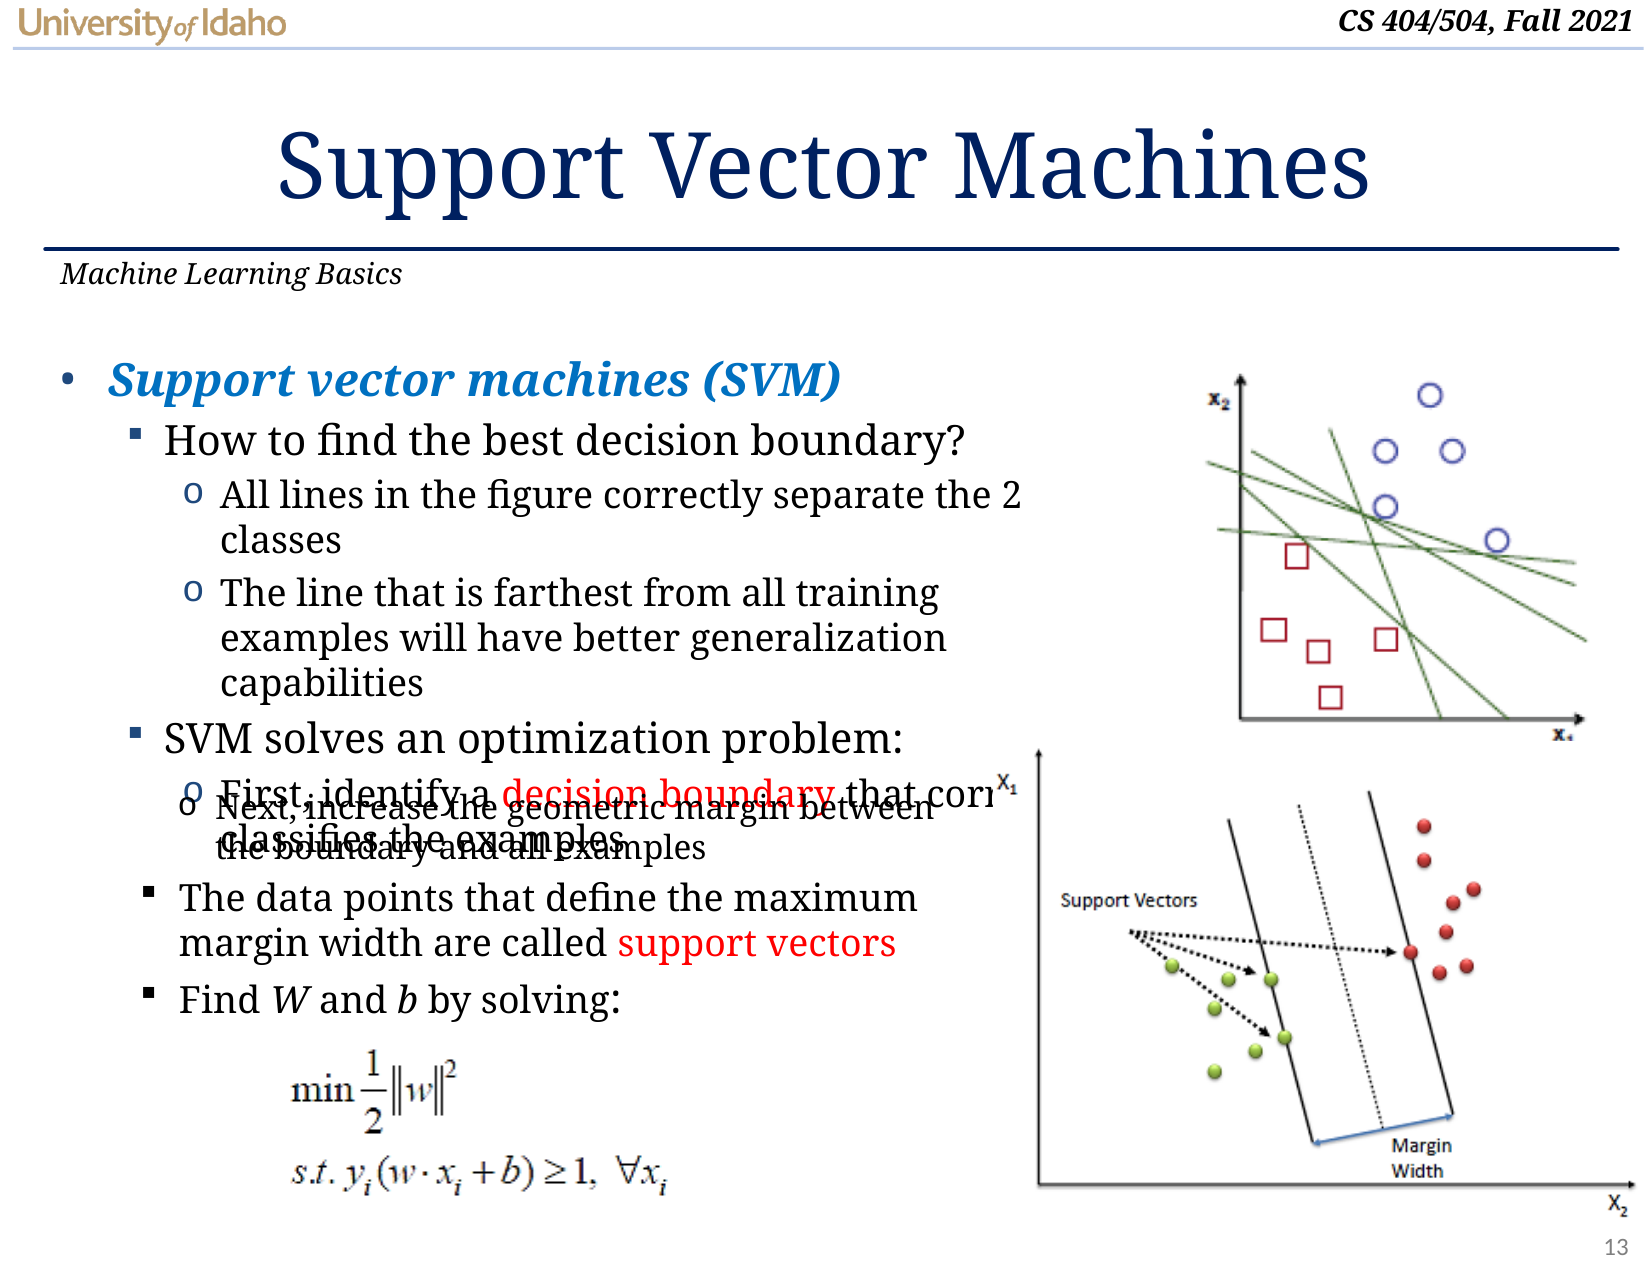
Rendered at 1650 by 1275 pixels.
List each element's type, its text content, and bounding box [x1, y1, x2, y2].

list Support vector machines (SVM) How to find the best decision boundary? All lines in the figure correctly separate the 2 classes The line that is farthest from all training examples will have better generalization capabilities SVM solves an optimization problem: First, identify a decision boundary that correctly classifies the examples [45, 342, 1133, 1224]
text_box Next, increase the geometric margin between the boundary and all examples The data points that define the maximum margin width are called support vectors Find W and b by solving: [50, 779, 987, 1087]
picture [19, 8, 286, 46]
picture [275, 1040, 690, 1209]
title Support Vector Machines [0, 75, 1650, 248]
picture [992, 353, 1643, 1225]
list Machine Learning Basics [45, 247, 1062, 306]
